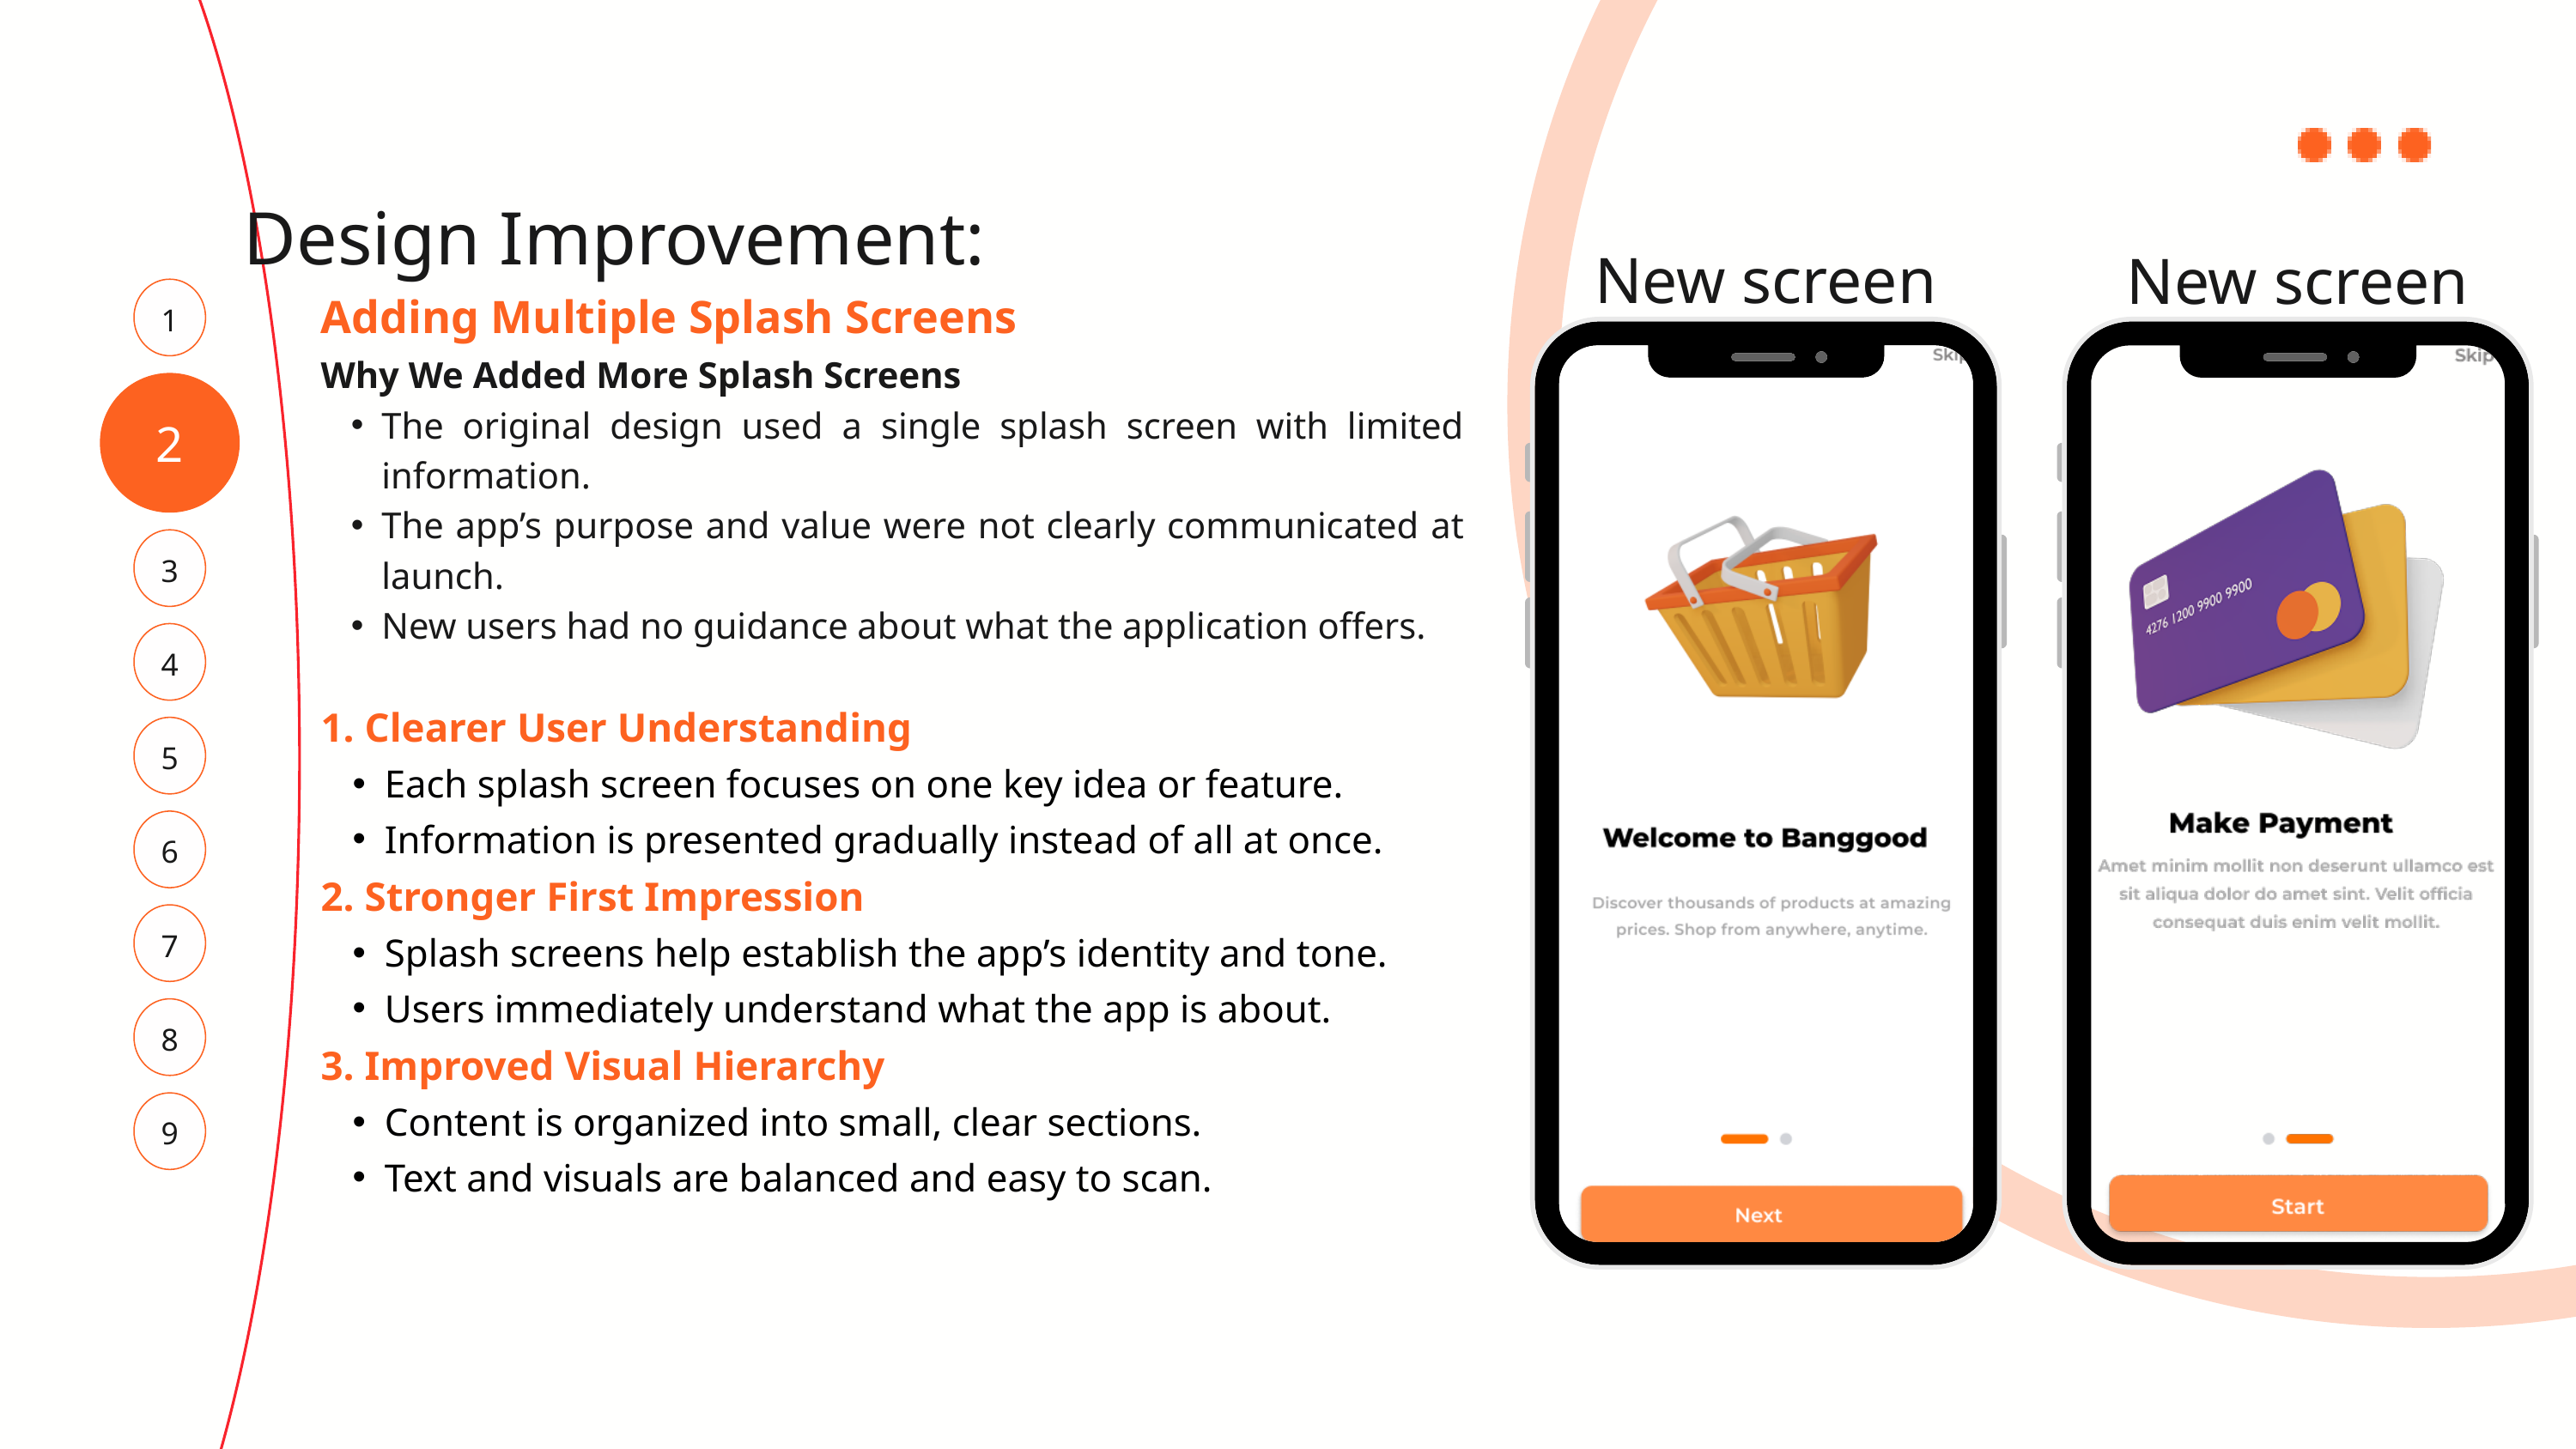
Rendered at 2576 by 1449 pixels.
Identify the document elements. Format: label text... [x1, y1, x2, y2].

text_box Adding Multiple Splash Screens Why We Added More Splash Screens The original design used a single splash screen with limited information. The app’s purpose and value were not clearly communicated at launch. New users had no guidance about what the application offers. [320, 276, 1465, 692]
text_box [133, 810, 206, 888]
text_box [133, 998, 206, 1076]
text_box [133, 1092, 206, 1170]
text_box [1524, 316, 2008, 1270]
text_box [133, 623, 206, 700]
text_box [2057, 316, 2539, 1270]
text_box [133, 278, 206, 356]
text_box 1. Clearer User Understanding Each splash screen focuses on one key idea or feature. Information is presented gradually instead of all at once. 2. Stronger First Impression Splash screens help establish the app’s identity and tone. Users immediately understand what the app is about. 3. Improved Visual Hierarchy Content is organized into small, clear sections. Text and visuals are balanced and easy to scan. [320, 692, 1520, 1246]
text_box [1532, 0, 2576, 1303]
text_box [100, 373, 240, 513]
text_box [133, 717, 206, 795]
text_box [0, 0, 301, 1449]
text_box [133, 529, 206, 607]
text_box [133, 904, 206, 982]
text_box Design Improvement: [307, 177, 1104, 280]
